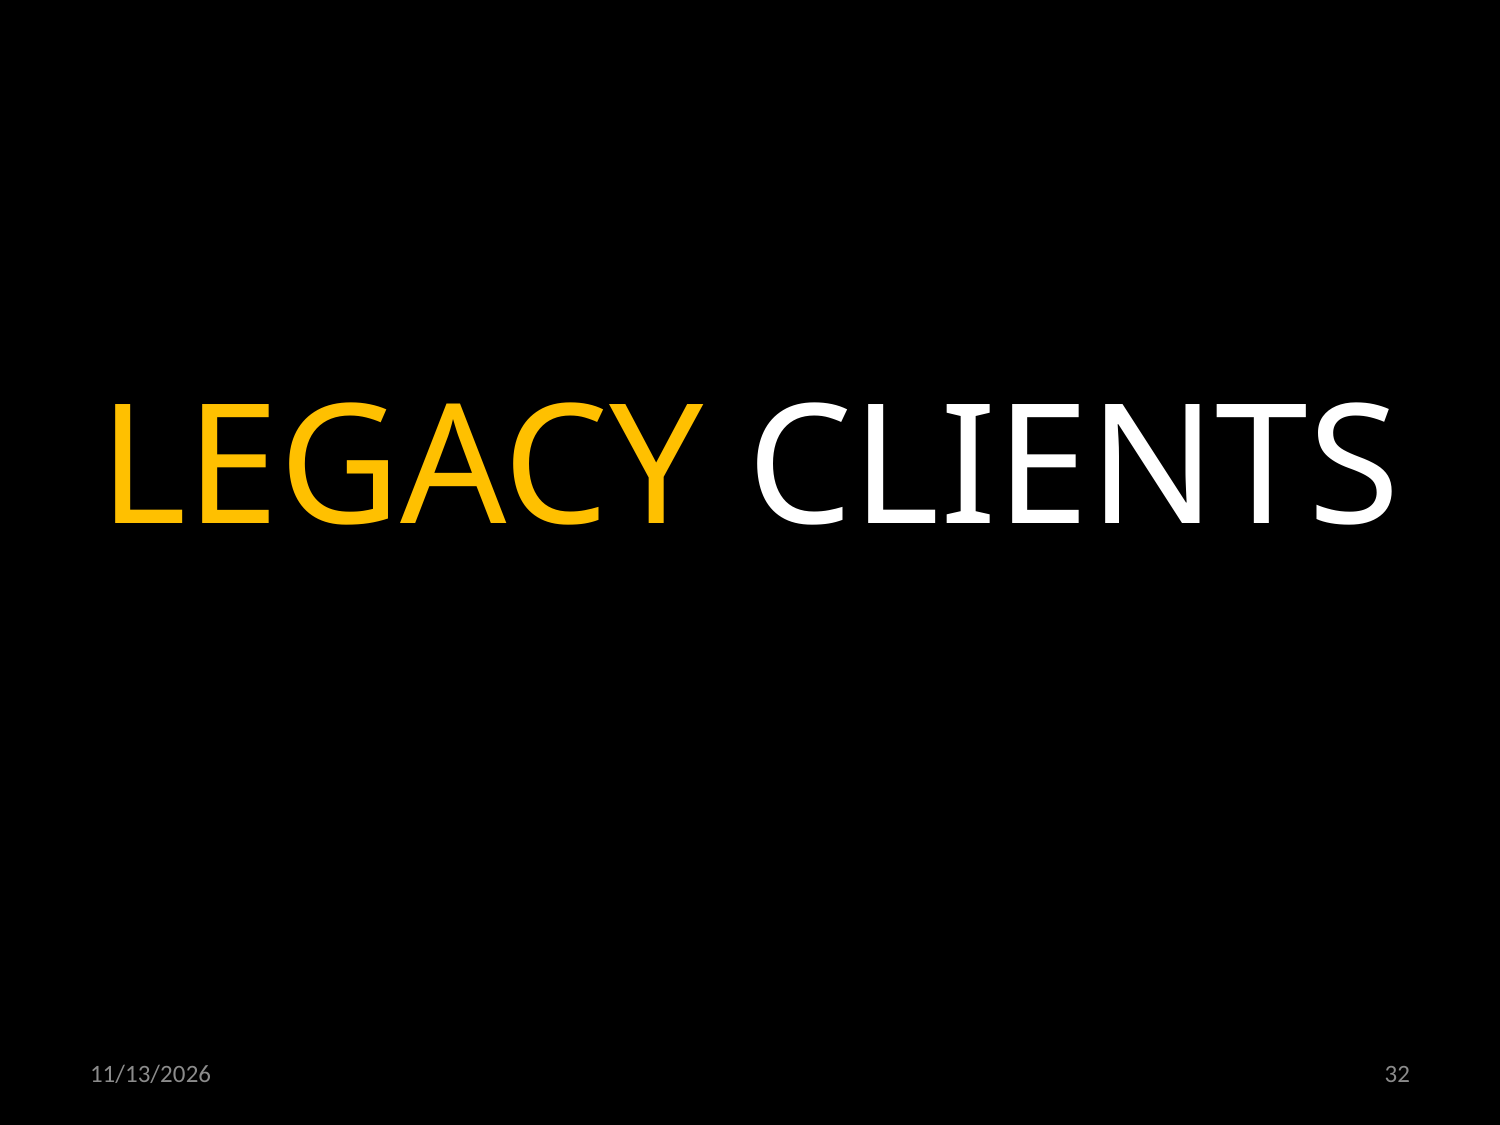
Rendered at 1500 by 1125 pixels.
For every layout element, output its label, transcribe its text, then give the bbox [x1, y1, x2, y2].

slide_number 32 [1074, 1042, 1425, 1103]
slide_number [75, 1042, 425, 1103]
text_box LEGACY CLIENTS [0, 348, 1500, 451]
